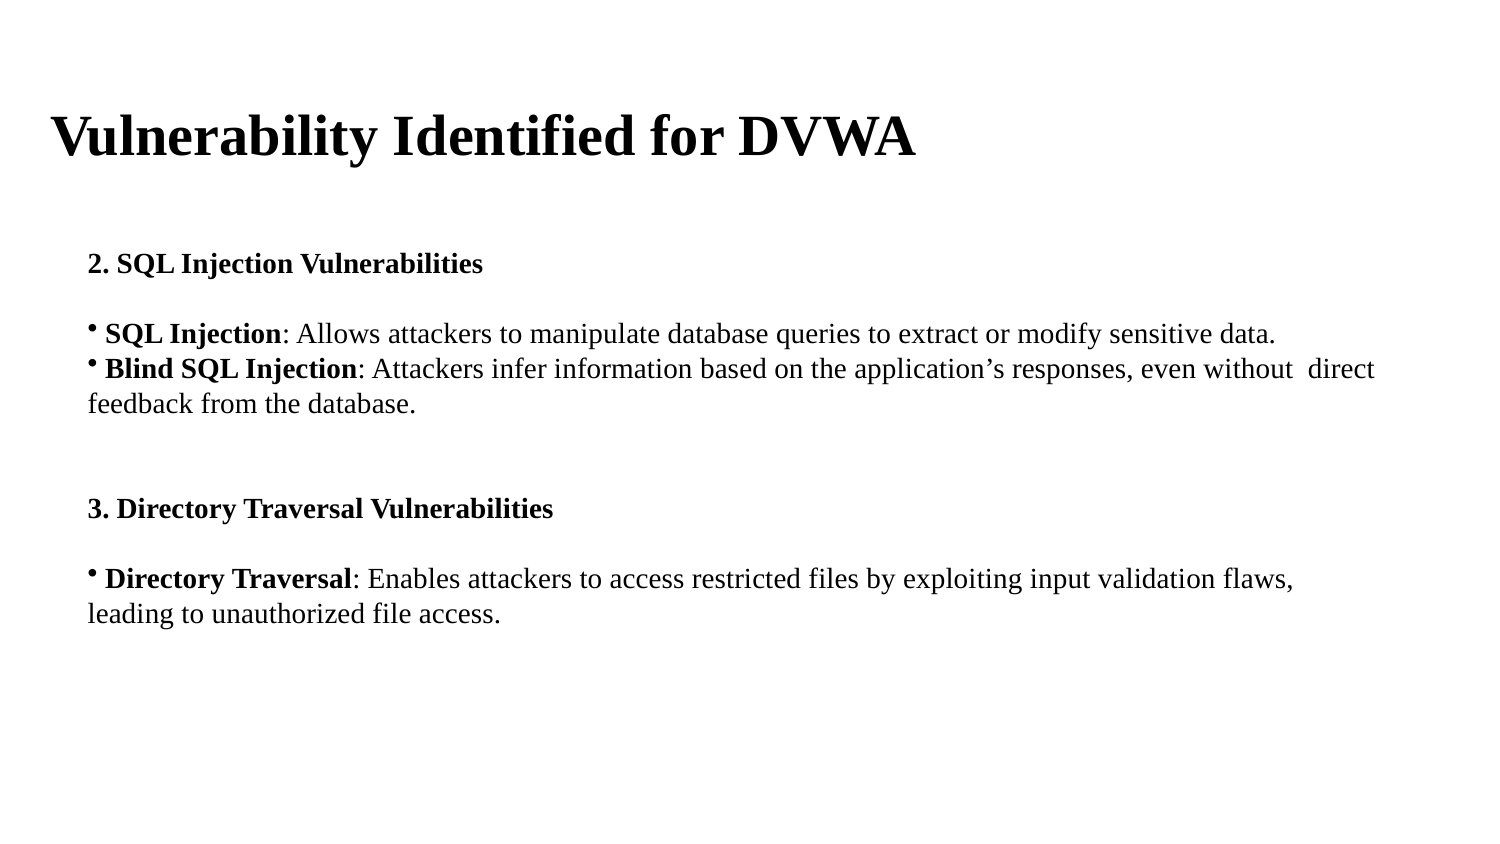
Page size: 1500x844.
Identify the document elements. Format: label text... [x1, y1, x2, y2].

title Vulnerability Identified for DVWA [50, 96, 1356, 697]
list 2. SQL Injection Vulnerabilities SQL Injection: Allows attackers to manipulate database queries to extract or modify sensitive data. Blind SQL Injection: Attackers infer information based on the application’s responses, even without direct feedback from the database. 3. Directory Traversal Vulnerabilities Directory Traversal: Enables attackers to access restricted files by exploiting input validation flaws, leading to unauthorized file access. [1356, 209, 1381, 669]
